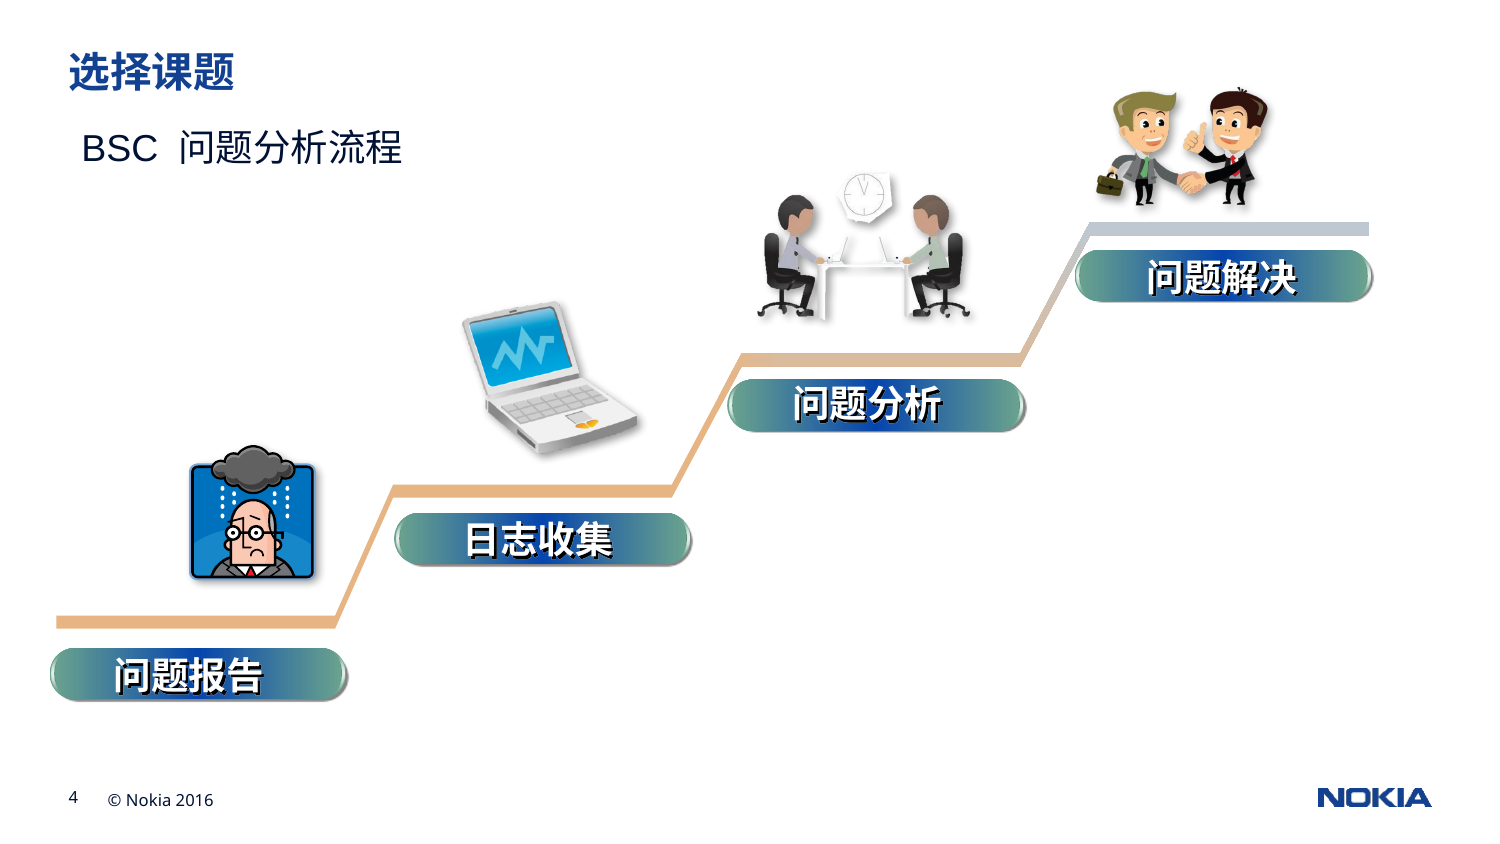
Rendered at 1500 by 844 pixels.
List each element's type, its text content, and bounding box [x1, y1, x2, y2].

picture [756, 163, 979, 328]
text_box 问题分析 [777, 373, 1051, 433]
text_box 问题报告 [98, 645, 364, 705]
picture [1318, 788, 1432, 807]
text_box 问题解决 [1131, 246, 1411, 306]
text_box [1074, 249, 1372, 302]
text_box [49, 647, 347, 700]
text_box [726, 379, 1025, 432]
text_box BSC 问题分析流程 [66, 116, 418, 176]
text_box [1076, 222, 1369, 248]
title 选择课题 [68, 45, 1432, 98]
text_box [393, 512, 691, 565]
picture [462, 301, 637, 454]
text_box [56, 392, 721, 629]
picture [188, 444, 317, 581]
text_box [729, 261, 1069, 377]
picture [1088, 81, 1274, 212]
